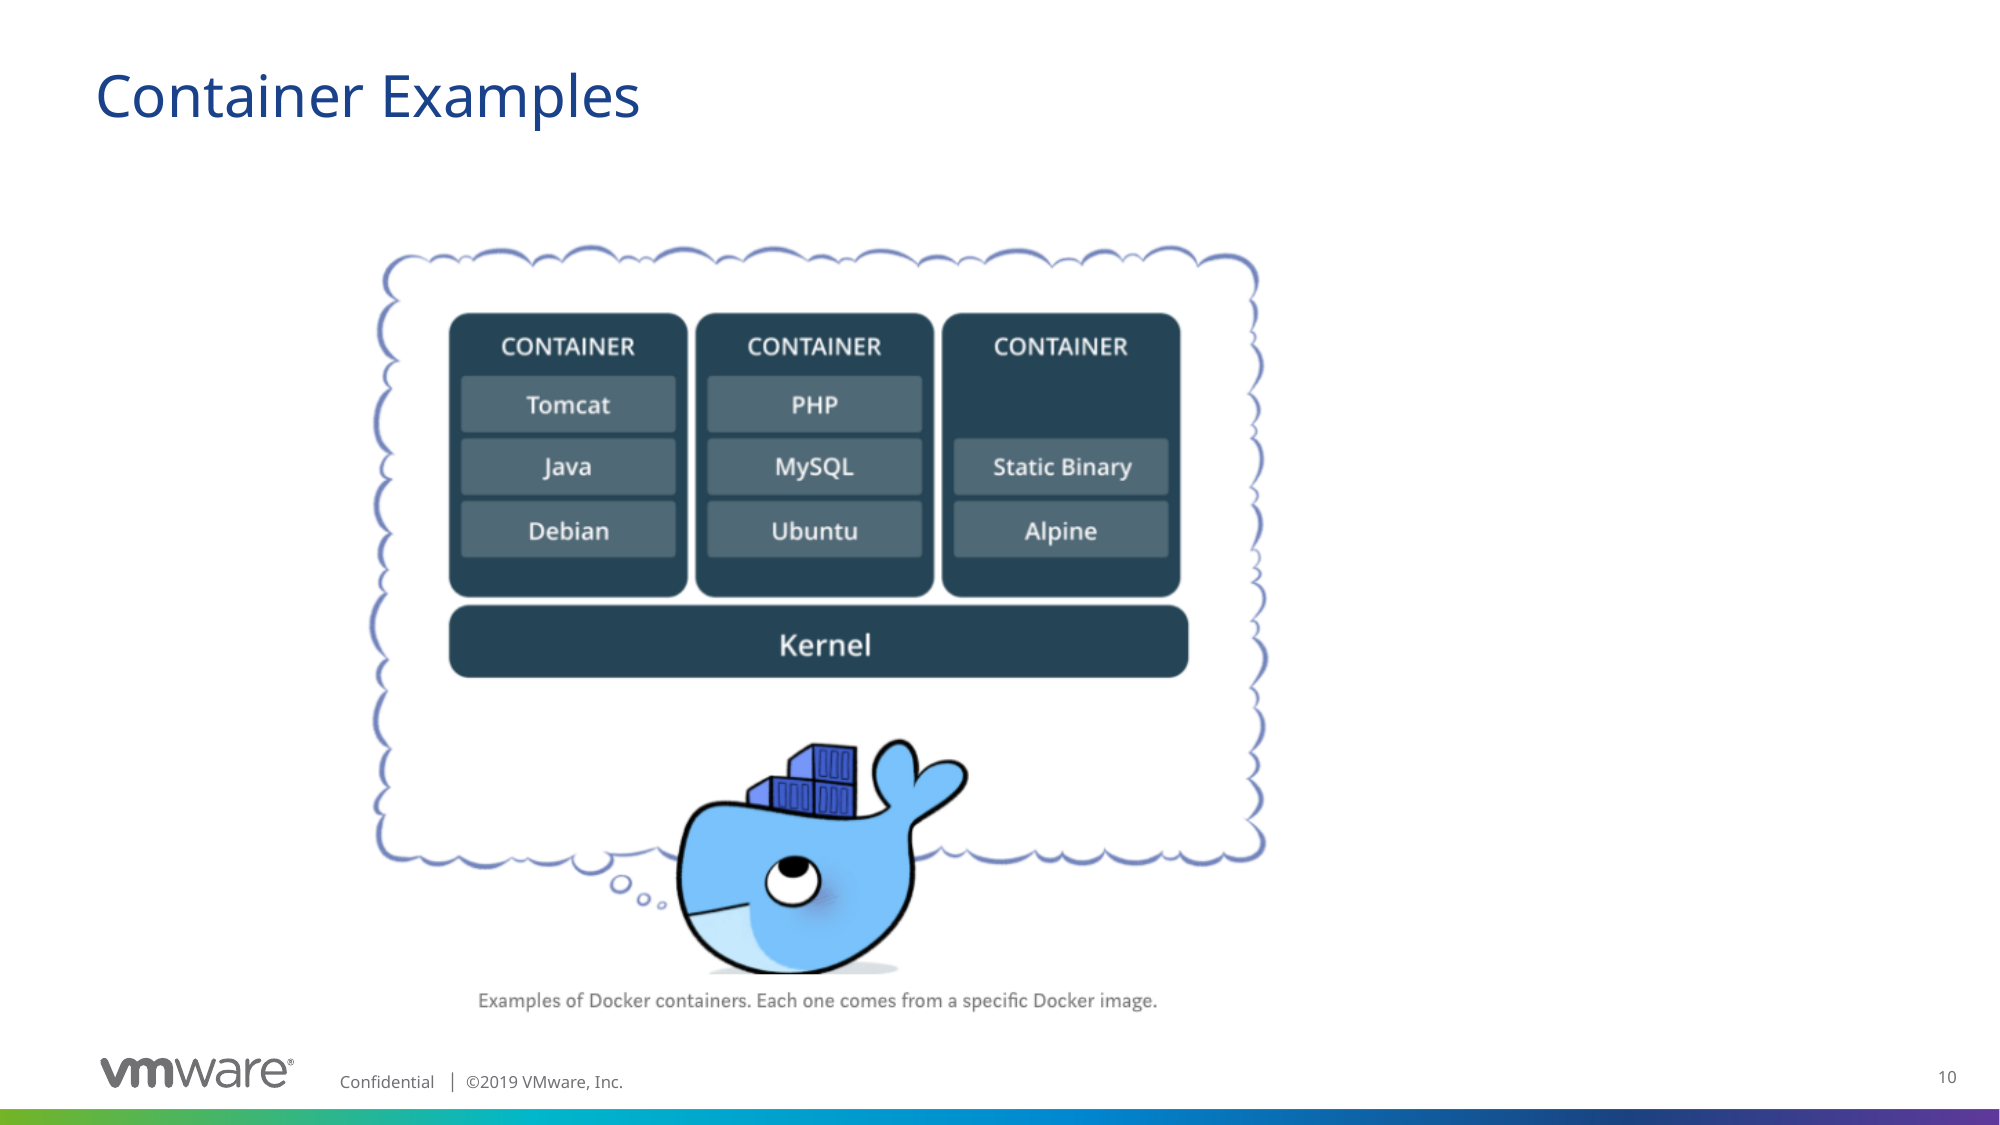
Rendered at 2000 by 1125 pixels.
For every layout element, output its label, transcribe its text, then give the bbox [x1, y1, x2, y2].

title Container Examples [95, 67, 1900, 131]
picture [340, 208, 1329, 1024]
picture [0, 1109, 719, 1125]
picture [1075, 1109, 2000, 1125]
